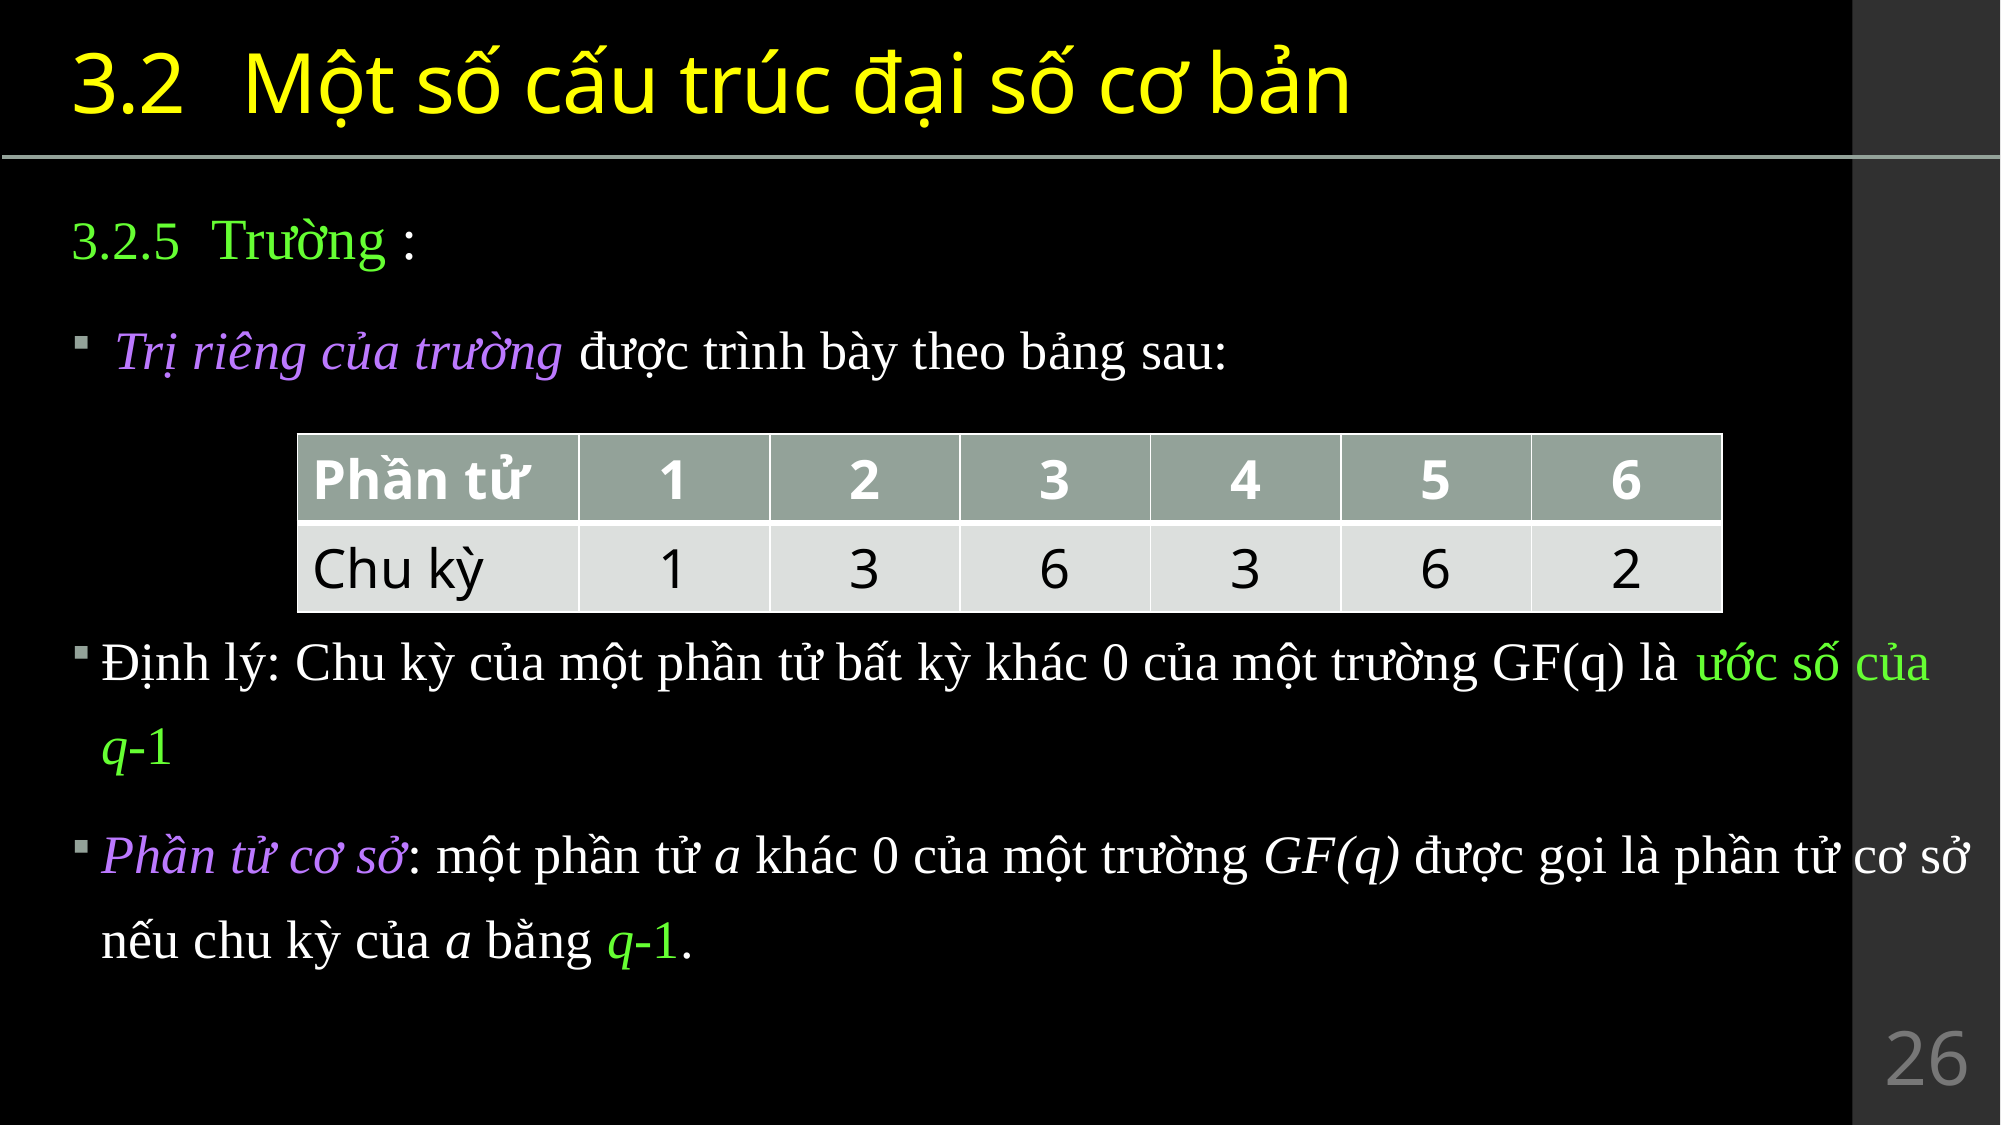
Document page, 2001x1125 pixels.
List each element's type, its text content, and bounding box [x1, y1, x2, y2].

table_cell 6 [1342, 526, 1531, 611]
table_header 1 [580, 435, 769, 520]
table_cell 6 [961, 526, 1150, 611]
table_cell 3 [771, 526, 959, 611]
table_header 3 [961, 435, 1150, 520]
table_header 5 [1342, 435, 1531, 520]
table_header Phần tử [298, 435, 578, 520]
table_cell 2 [1532, 526, 1721, 611]
table_header 6 [1532, 435, 1721, 520]
table_header 4 [1151, 435, 1340, 520]
table_header 2 [771, 435, 959, 520]
text_box 3.2 Một số cấu trúc đại số cơ bản [56, 0, 1829, 142]
table_cell 3 [1151, 526, 1340, 611]
table_cell Chu kỳ [298, 526, 578, 611]
slide_number 26 [1852, 1012, 2000, 1110]
table_cell 1 [580, 526, 769, 611]
